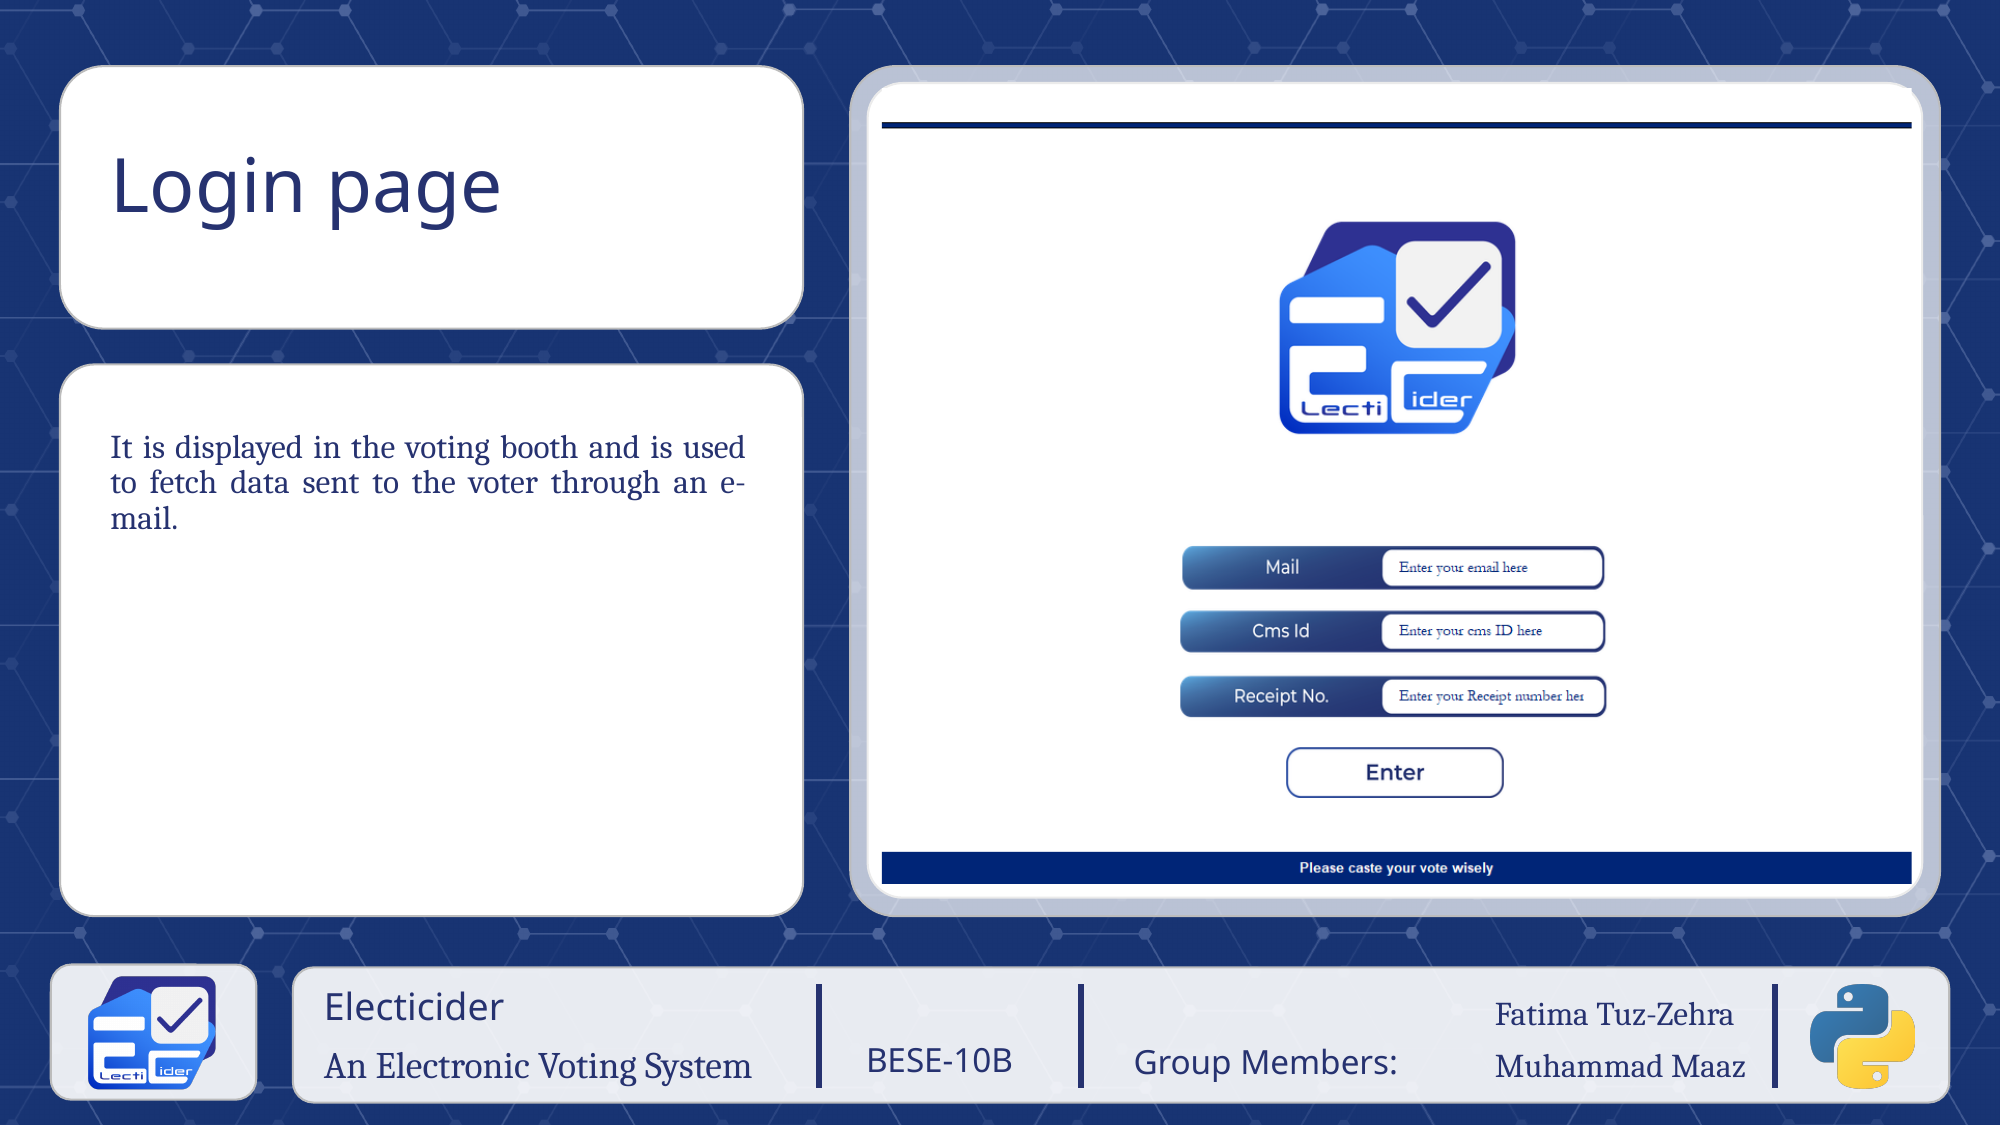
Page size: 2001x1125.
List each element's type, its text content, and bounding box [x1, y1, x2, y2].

title Login page [95, 106, 741, 236]
picture [0, 0, 2000, 1125]
list It is displayed in the voting booth and is used to fetch data sent to the voter through an e-mail. [95, 421, 763, 907]
